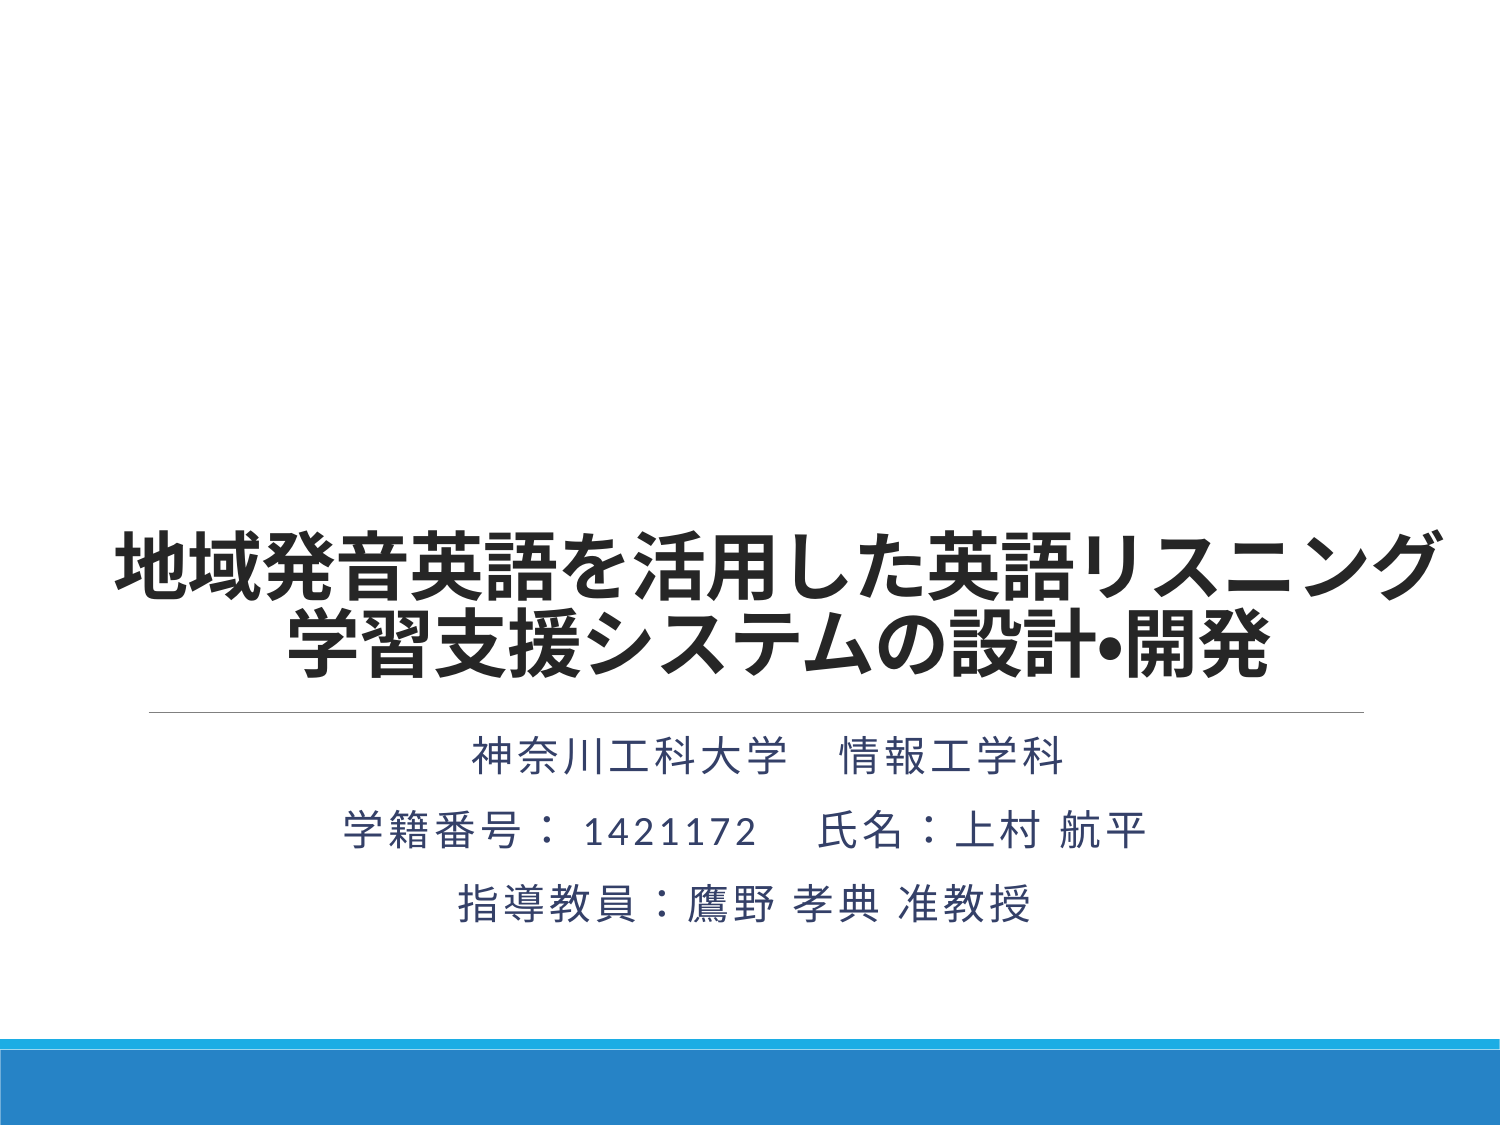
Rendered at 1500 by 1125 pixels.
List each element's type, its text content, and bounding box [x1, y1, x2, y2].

title 地域発音英語を活用した英語リスニング学習支援システムの設計・開発 [79, 468, 1479, 695]
subtitle 神奈川工科大学 情報工学科 学籍番号：1421172 氏名：上村 航平 指導教員：鷹野 孝典 准教授 [188, 727, 1301, 951]
